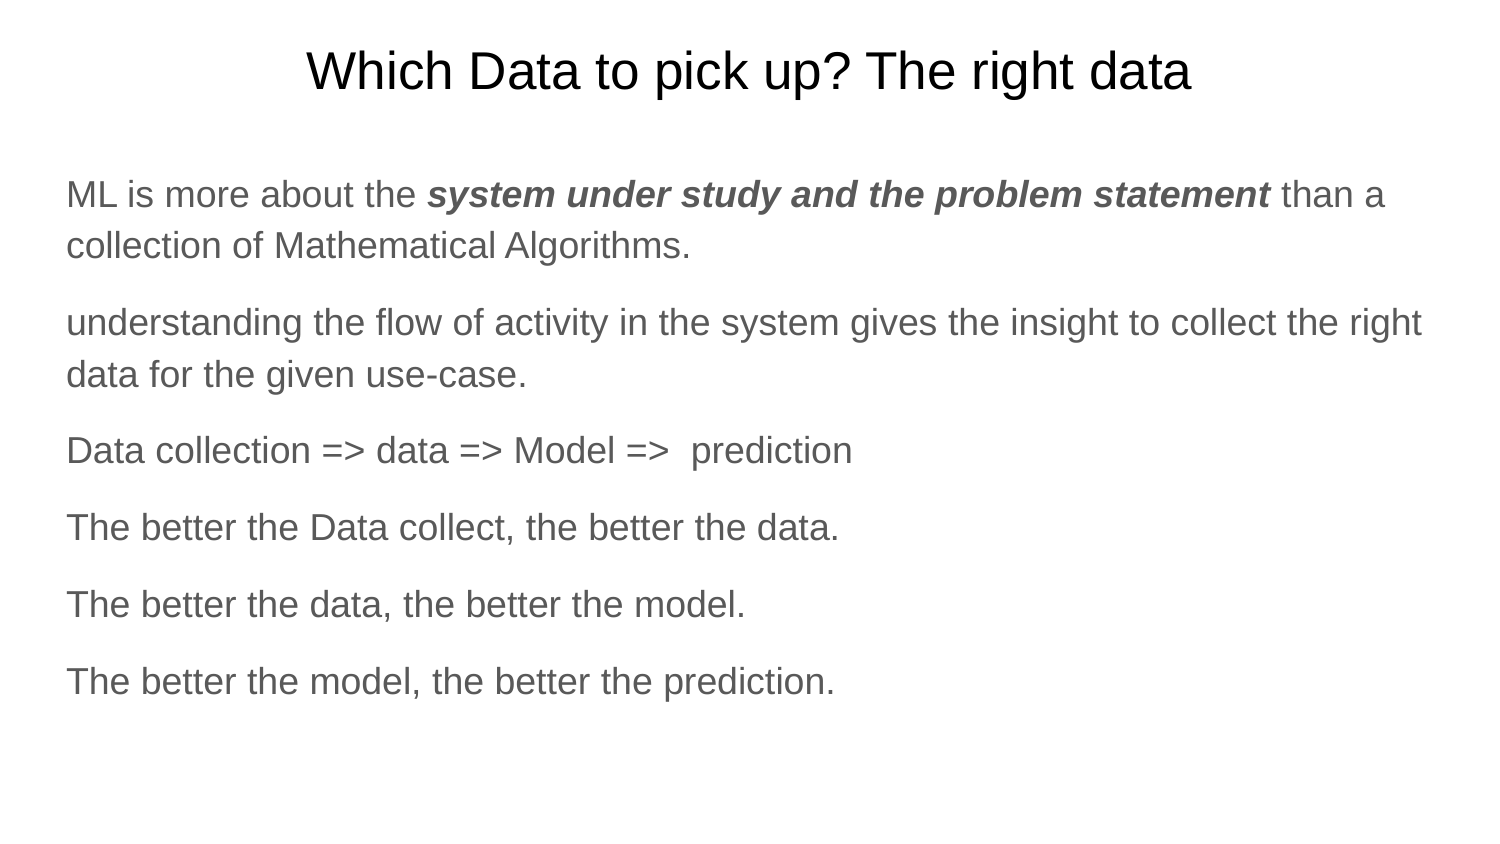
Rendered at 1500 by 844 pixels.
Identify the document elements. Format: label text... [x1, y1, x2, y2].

list ML is more about the system under study and the problem statement than a collection of Mathematical Algorithms. understanding the flow of activity in the system gives the insight to collect the right data for the given use-case. Data collection => data => Model => prediction The better the Data collect, the better the data. The better the data, the better the model. The better the model, the better the prediction. [51, 147, 1449, 775]
title Which Data to pick up? The right data [51, 21, 1449, 116]
